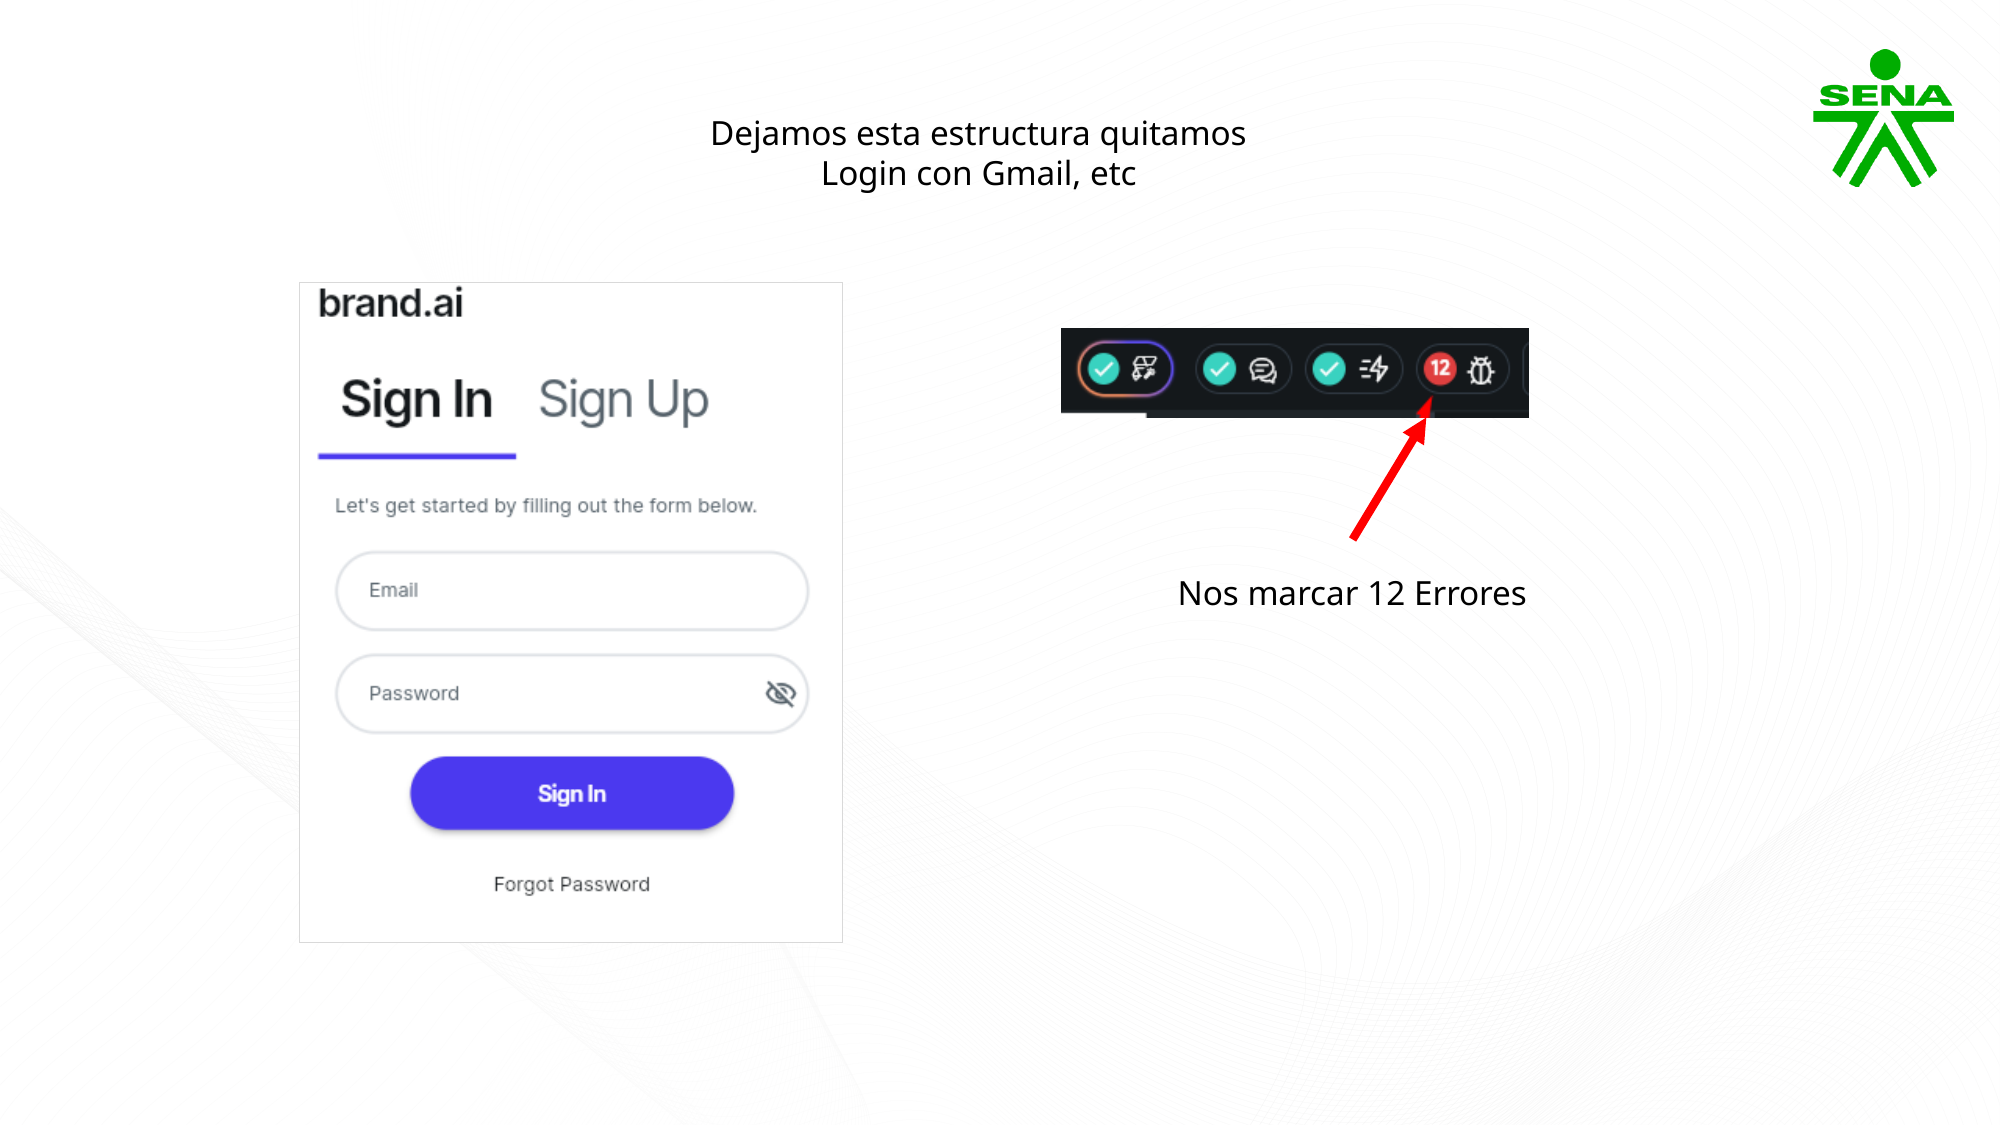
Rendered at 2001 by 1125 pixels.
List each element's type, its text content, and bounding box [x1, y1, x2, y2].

text_box Dejamos esta estructura quitamos Login con Gmail, etc [662, 104, 1296, 200]
text_box Nos marcar 12 Errores [1036, 564, 1669, 620]
picture [0, 0, 2000, 1125]
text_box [1352, 417, 1427, 540]
